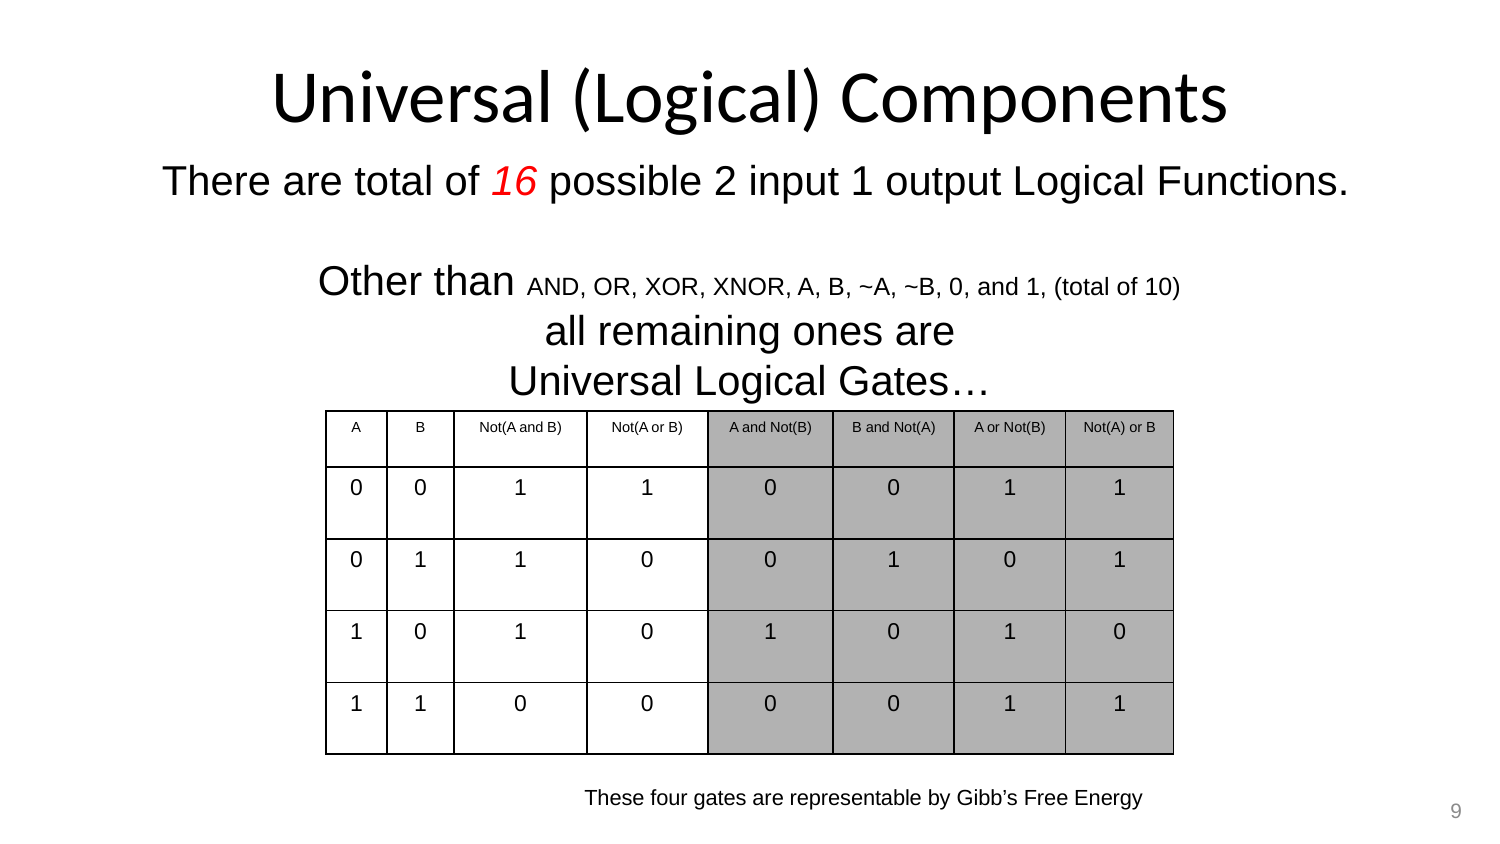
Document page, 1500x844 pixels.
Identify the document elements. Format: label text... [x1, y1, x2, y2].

table_cell 1 [388, 540, 453, 610]
text_box Universal (Logical) Components [256, 40, 1244, 146]
table_cell 0 [327, 468, 386, 538]
table_cell 0 [955, 540, 1065, 610]
table_cell 1 [455, 468, 586, 538]
table_cell 1 [955, 683, 1065, 753]
table_cell 1 [955, 468, 1065, 538]
table_cell 0 [588, 540, 707, 610]
table_header Not(A or B) [588, 412, 707, 466]
table_header A and Not(B) [709, 412, 832, 466]
table_header Not(A and B) [455, 412, 586, 466]
table_cell 0 [834, 683, 953, 753]
table_header Not(A) or B [1066, 412, 1173, 466]
table_cell 0 [588, 683, 707, 753]
table_header B and Not(A) [834, 412, 953, 466]
table_cell 1 [388, 683, 453, 753]
table_cell 1 [455, 611, 586, 682]
table_cell 1 [455, 540, 586, 610]
table_header A [327, 412, 386, 466]
text_box These four gates are representable by Gibb’s Free Energy [569, 776, 1159, 818]
text_box There are total of 16 possible 2 input 1 output Logical Functions. Other than AND, OR, XOR, XNOR, A, B, ~A, ~B, 0, and 1, (total of 10) all remaining ones are Universal Logical Gates… [135, 146, 1365, 412]
table_cell 1 [1066, 468, 1173, 538]
table_cell 0 [1066, 611, 1173, 682]
table_header A or Not(B) [955, 412, 1065, 466]
table_cell 1 [588, 468, 707, 538]
table_cell 0 [834, 611, 953, 682]
table_cell 0 [709, 540, 832, 610]
table_cell 0 [834, 468, 953, 538]
table_cell 1 [955, 611, 1065, 682]
table_cell 0 [588, 611, 707, 682]
table_cell 0 [327, 540, 386, 610]
table_cell 1 [1066, 683, 1173, 753]
table_cell 1 [1066, 540, 1173, 610]
slide_number 9 [1420, 788, 1477, 832]
table_cell 0 [388, 611, 453, 682]
table_header B [388, 412, 453, 466]
table_cell 1 [834, 540, 953, 610]
table_cell 0 [388, 468, 453, 538]
table_cell 0 [455, 683, 586, 753]
table_cell 1 [327, 611, 386, 682]
table_cell 0 [709, 468, 832, 538]
table_cell 1 [327, 683, 386, 753]
table_cell 1 [709, 611, 832, 682]
table_cell 0 [709, 683, 832, 753]
